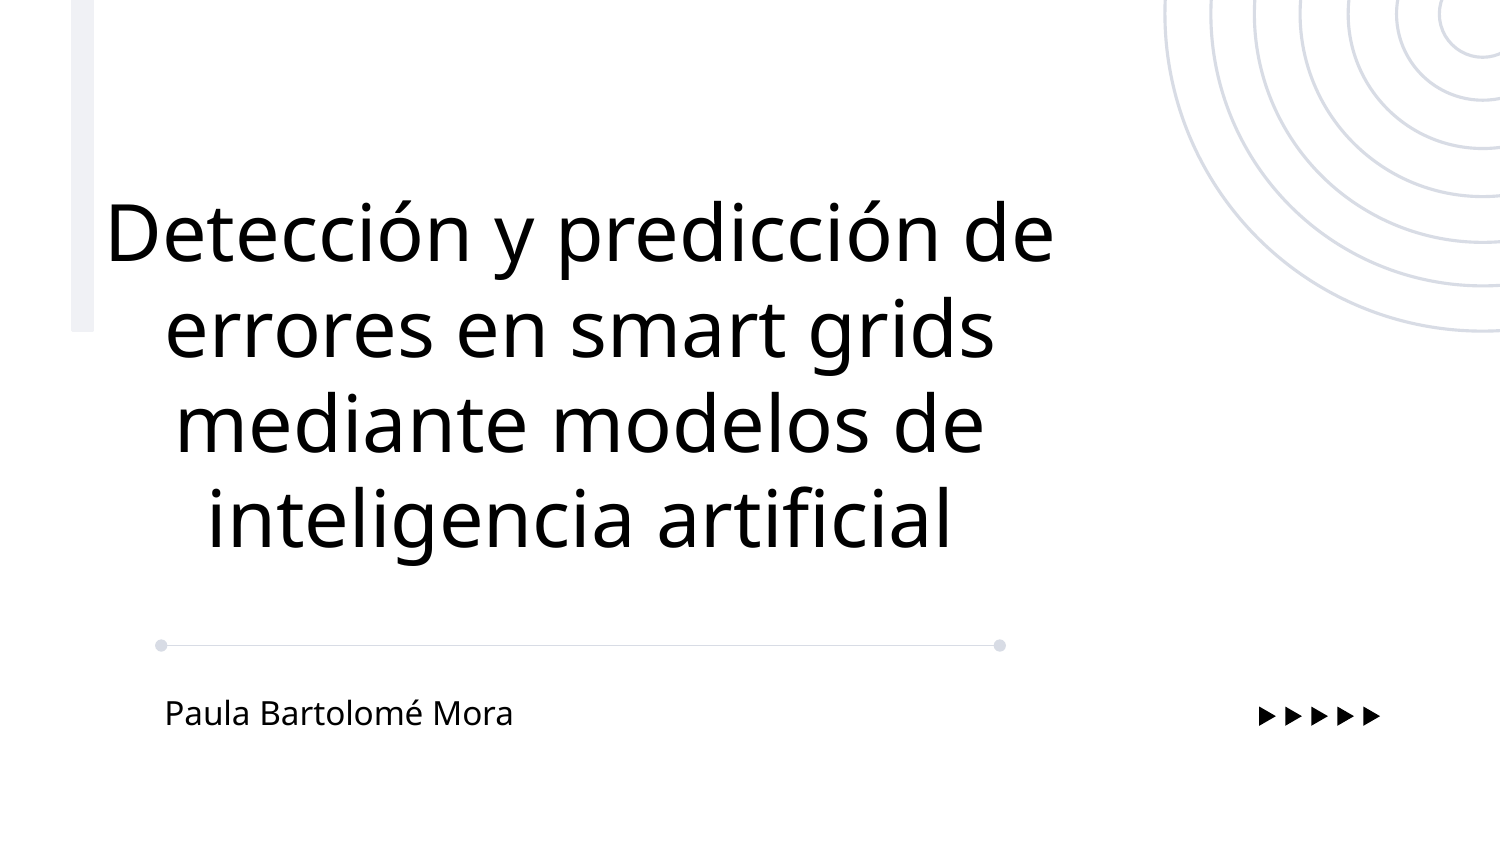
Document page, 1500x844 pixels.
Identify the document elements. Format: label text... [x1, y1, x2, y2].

subtitle Paula Bartolomé Mora [149, 677, 893, 756]
title Detección y predicción de errores en smart grids mediante modelos de inteligencia artificial [86, 179, 1075, 578]
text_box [1258, 706, 1381, 726]
